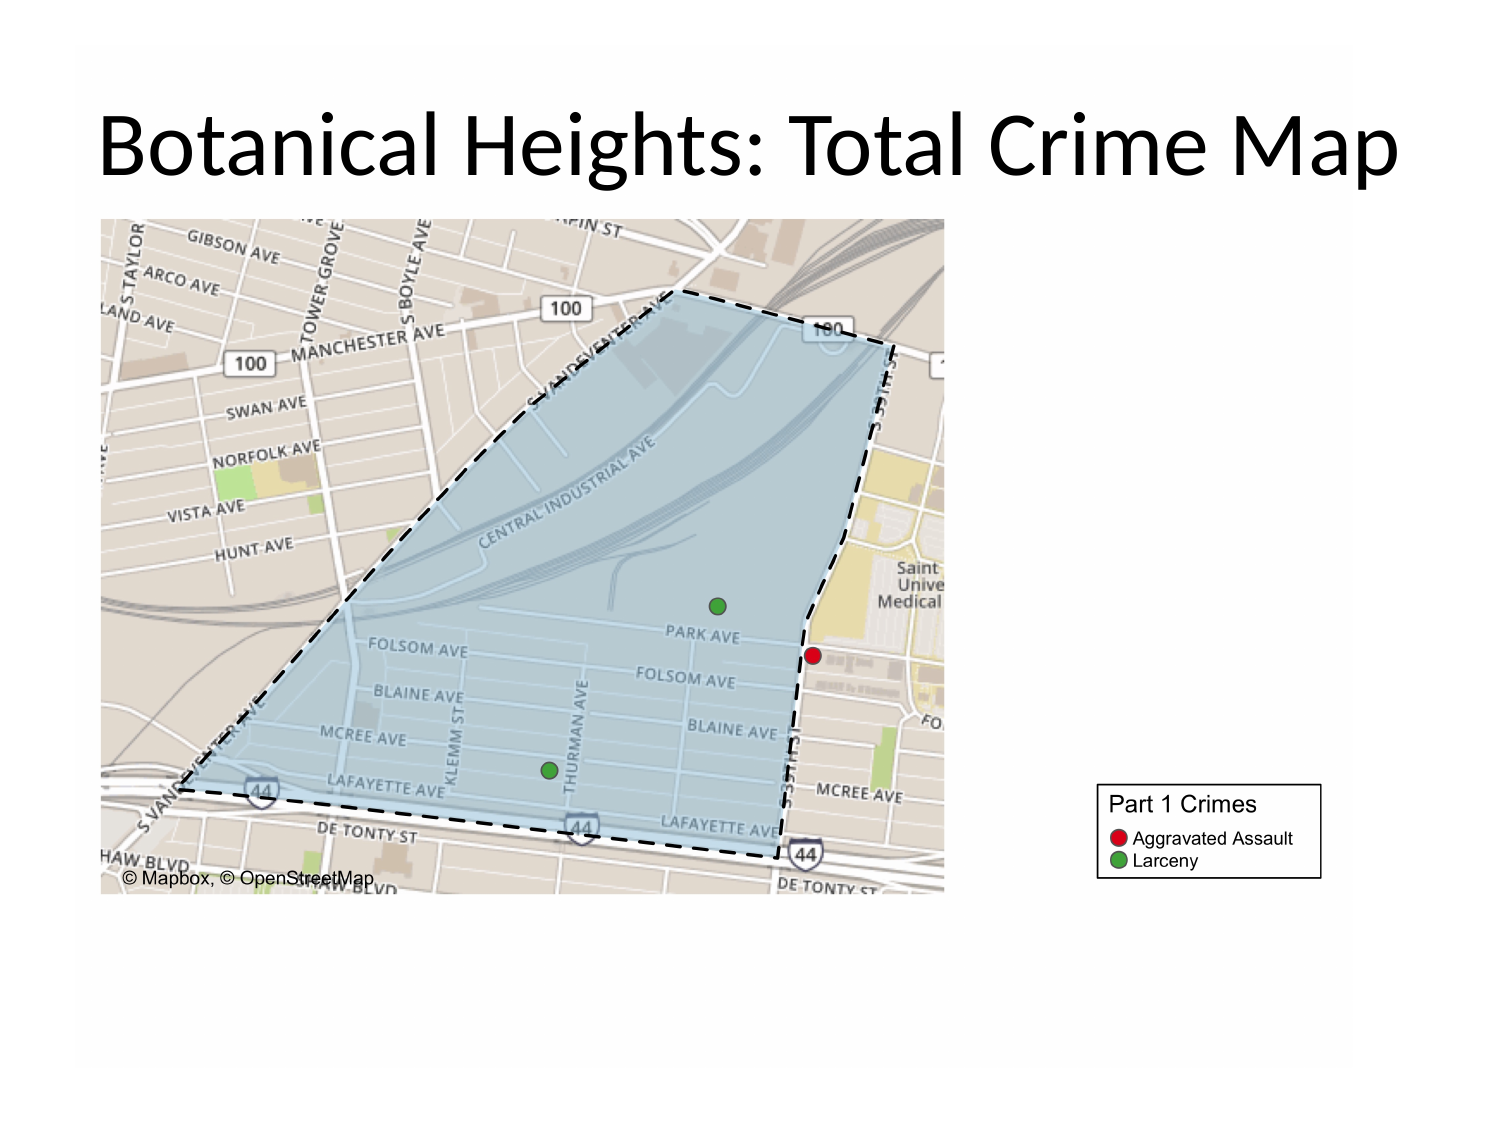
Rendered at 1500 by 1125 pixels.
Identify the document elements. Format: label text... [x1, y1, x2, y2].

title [74, 44, 1354, 1069]
title Botanical Heights: Total Crime Map [1354, 45, 1425, 233]
